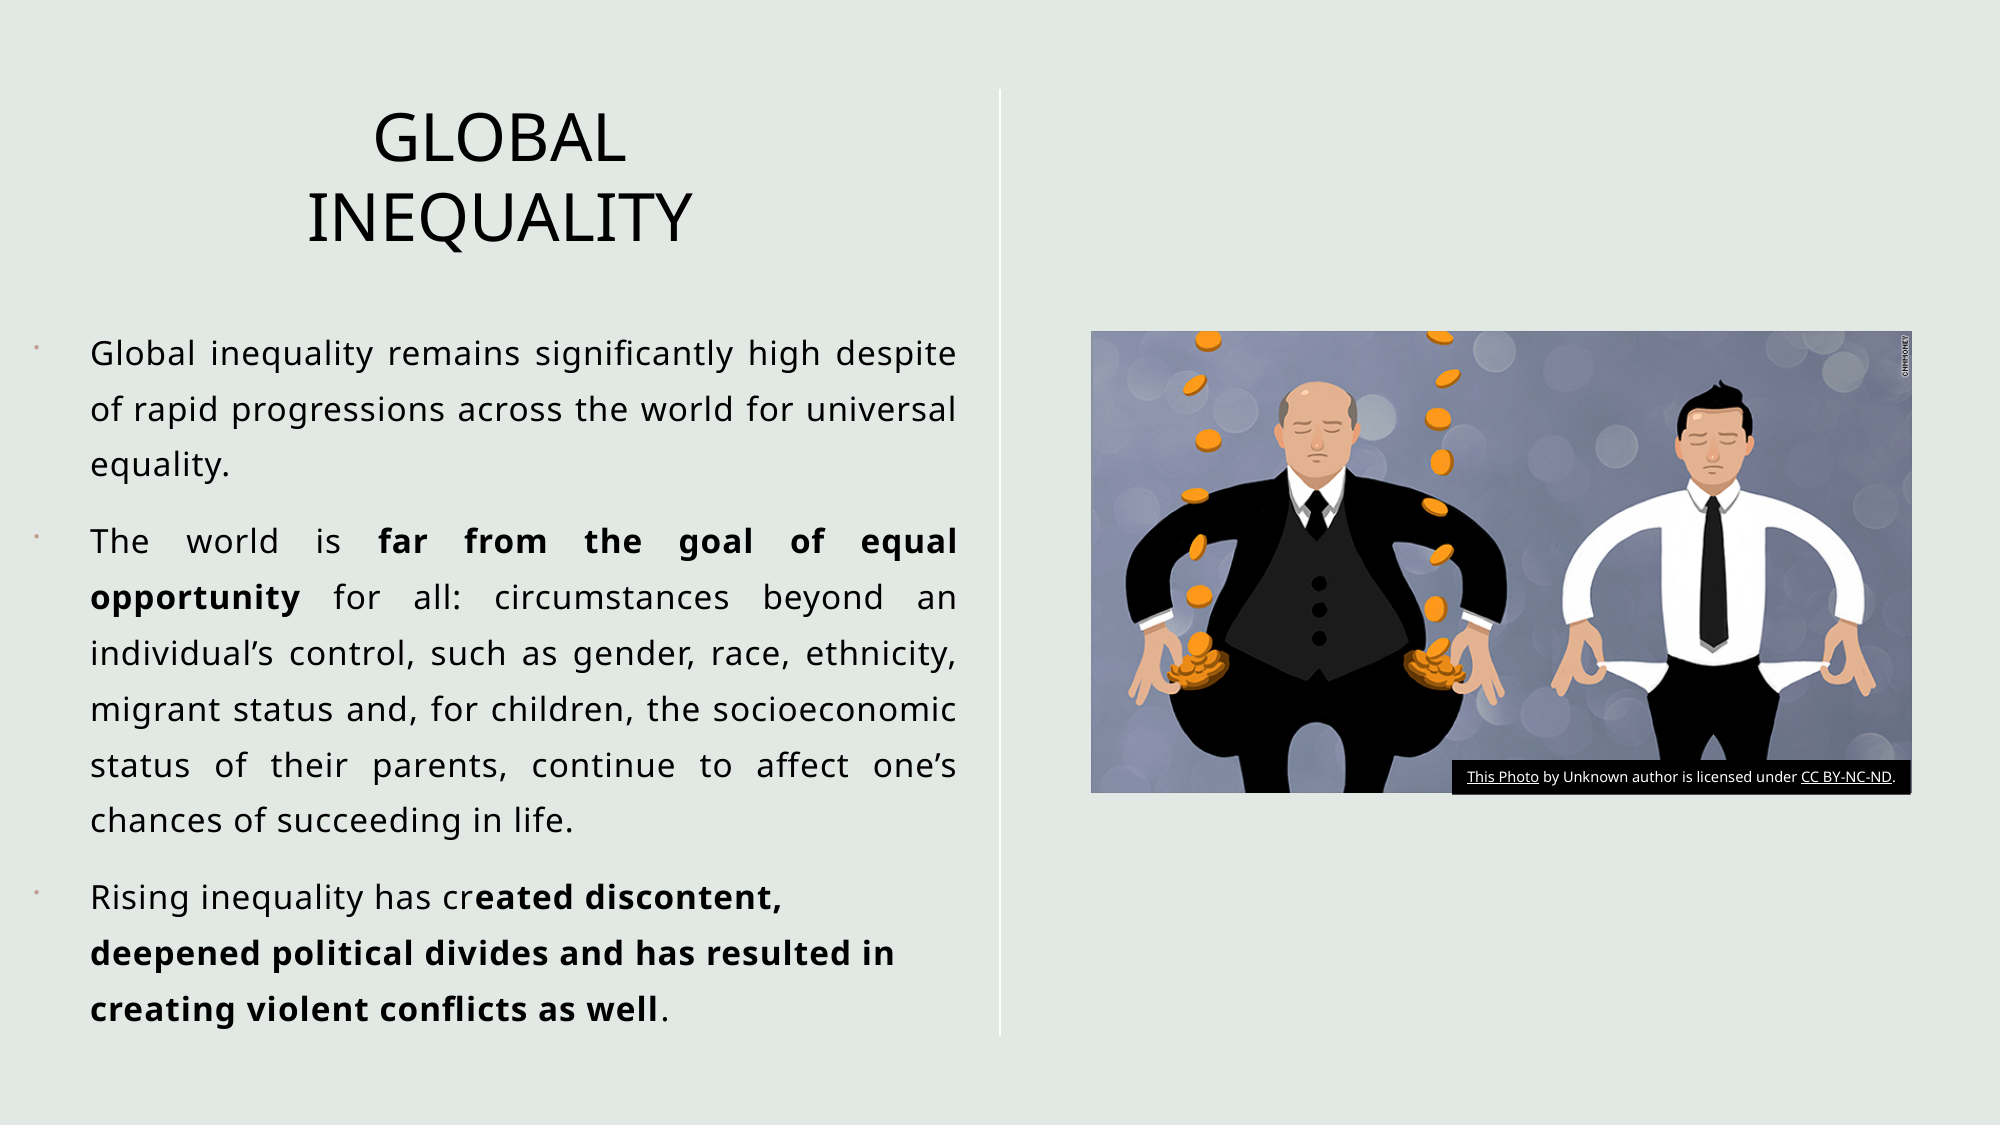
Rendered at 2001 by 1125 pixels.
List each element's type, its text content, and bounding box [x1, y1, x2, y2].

title GLOBAL INEQUALITY [165, 0, 835, 263]
picture [1090, 331, 1912, 794]
list Global inequality remains significantly high despite of rapid progressions across the world for universal equality. The world is far from the goal of equal opportunity for all: circumstances beyond an individual’s control, such as gender, race, ethnicity, migrant status and, for children, the socioeconomic status of their parents, continue to affect one’s chances of succeeding in life. Rising inequality has created discontent, deepened political divides and has resulted in creating violent conflicts as well. [16, 308, 975, 869]
text_box [0, 0, 2000, 1125]
